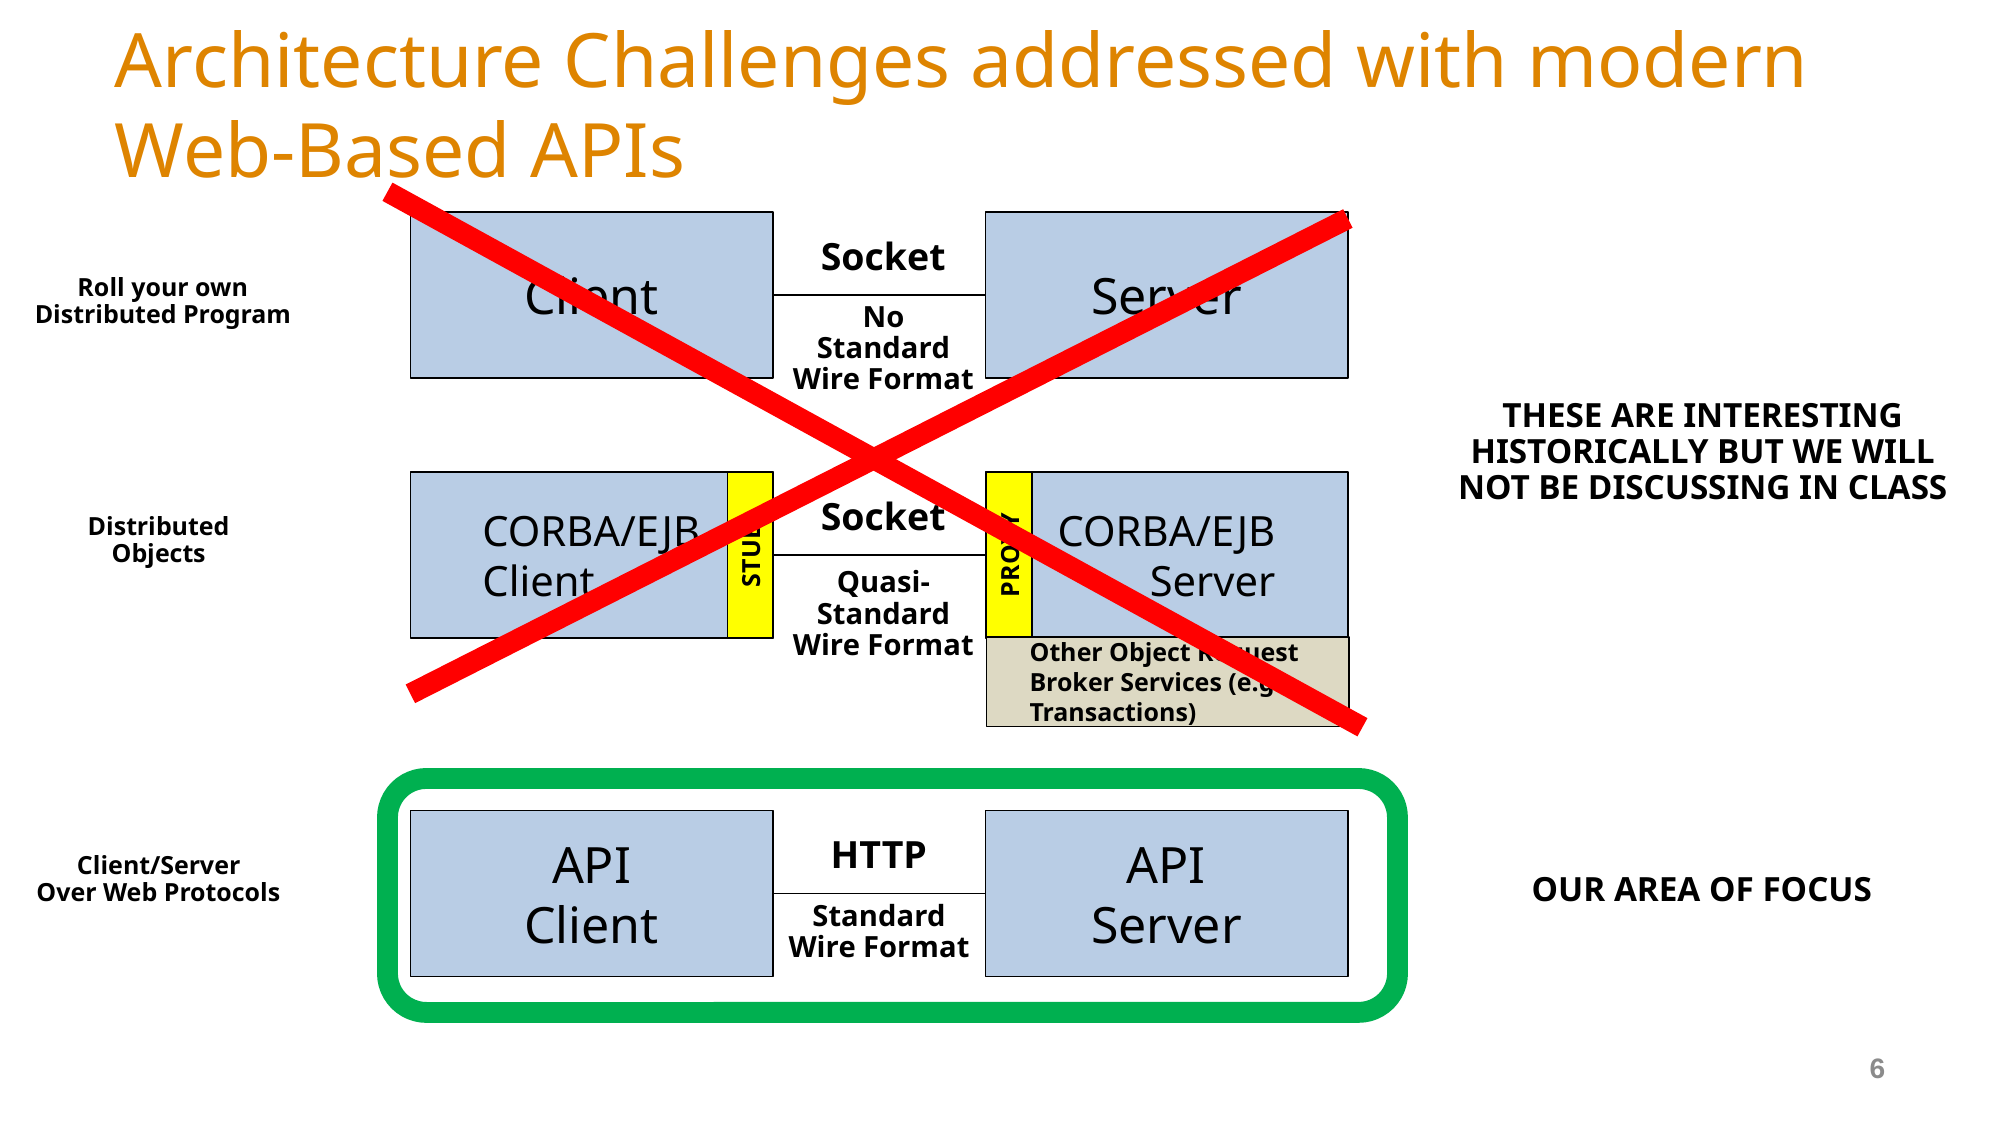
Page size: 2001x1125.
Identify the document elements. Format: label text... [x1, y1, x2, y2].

text_box Distributed Objects [72, 506, 245, 575]
text_box [385, 776, 1400, 1015]
text_box OUR AREA OF FOCUS [1418, 864, 1986, 916]
text_box Roll your own Distributed Program [19, 267, 307, 336]
text_box Client/Server Over Web Protocols [21, 845, 296, 914]
title Architecture Challenges addressed with modern Web-Based APIs [99, 45, 1900, 160]
text_box THESE ARE INTERESTING HISTORICALLY BUT WE WILL NOT BE DISCUSSING IN CLASS [1419, 391, 1987, 514]
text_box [410, 218, 1349, 694]
slide_number 6 [1433, 1039, 1900, 1100]
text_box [387, 191, 1363, 728]
